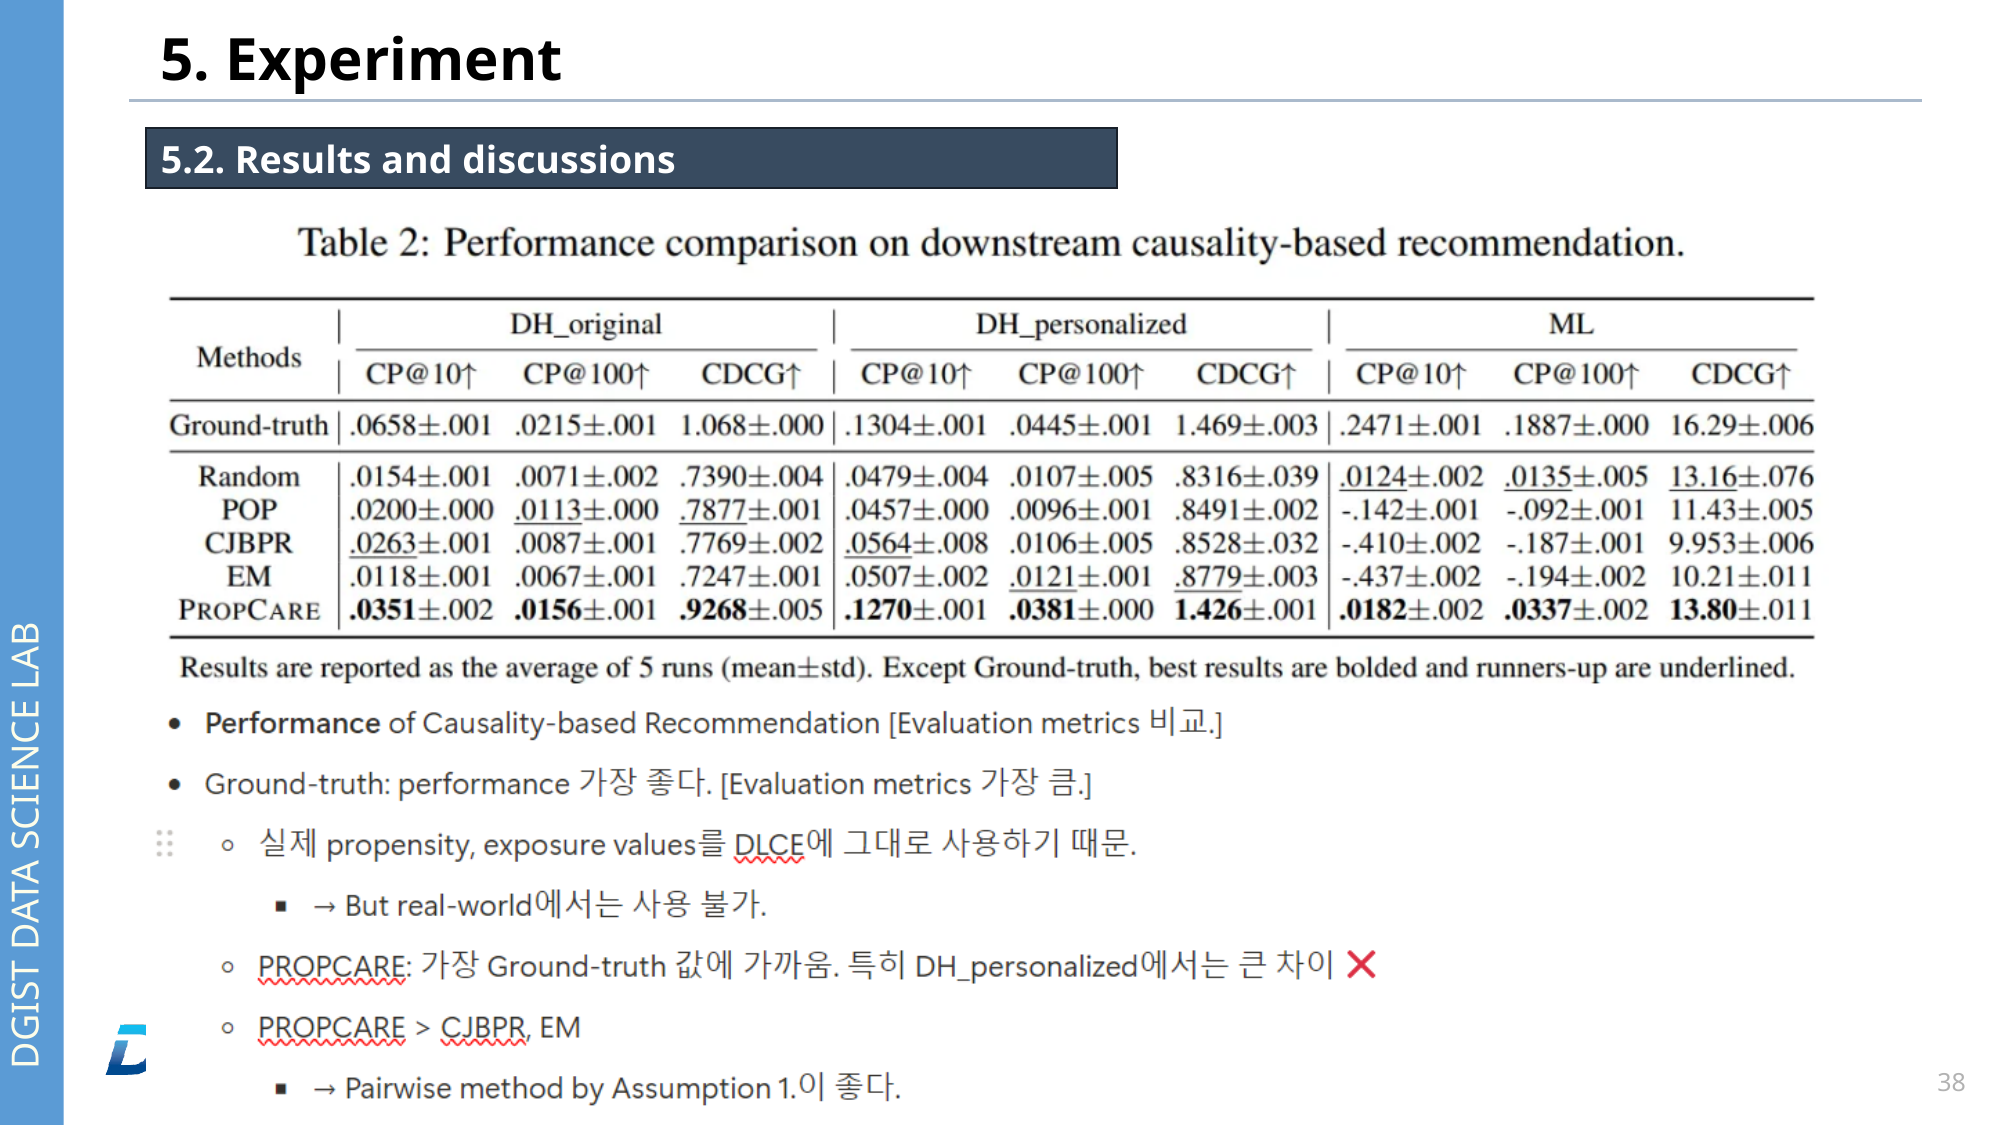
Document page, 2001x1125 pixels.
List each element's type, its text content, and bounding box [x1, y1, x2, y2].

text_box 5. Experiment [146, 14, 1954, 100]
picture [105, 216, 1829, 1111]
text_box 5.2. Results and discussions [145, 127, 1118, 189]
slide_number 38 [1531, 1053, 1982, 1114]
